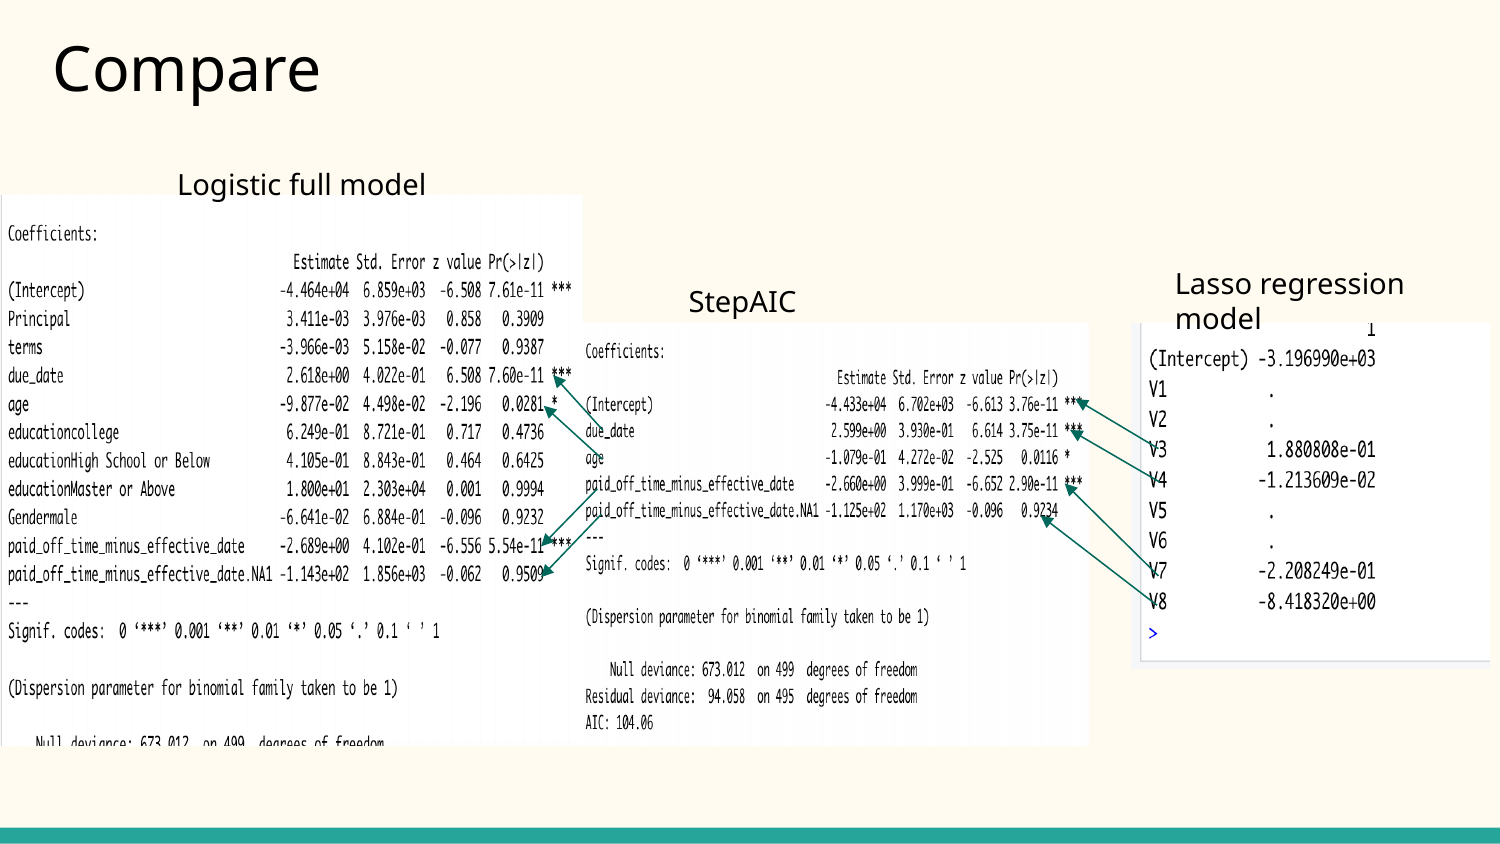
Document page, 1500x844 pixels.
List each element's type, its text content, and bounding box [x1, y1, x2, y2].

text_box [1069, 429, 1160, 483]
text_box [1040, 515, 1158, 606]
text_box Logistic full model [161, 151, 470, 194]
picture [1131, 323, 1490, 669]
title Compare [37, 14, 1436, 115]
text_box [540, 488, 598, 513]
text_box StepAIC [673, 267, 982, 322]
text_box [543, 405, 603, 460]
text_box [540, 513, 602, 578]
text_box Lasso regression model [1159, 250, 1490, 323]
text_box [1064, 483, 1159, 516]
picture [0, 195, 1090, 746]
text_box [552, 374, 603, 405]
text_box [1075, 398, 1159, 429]
